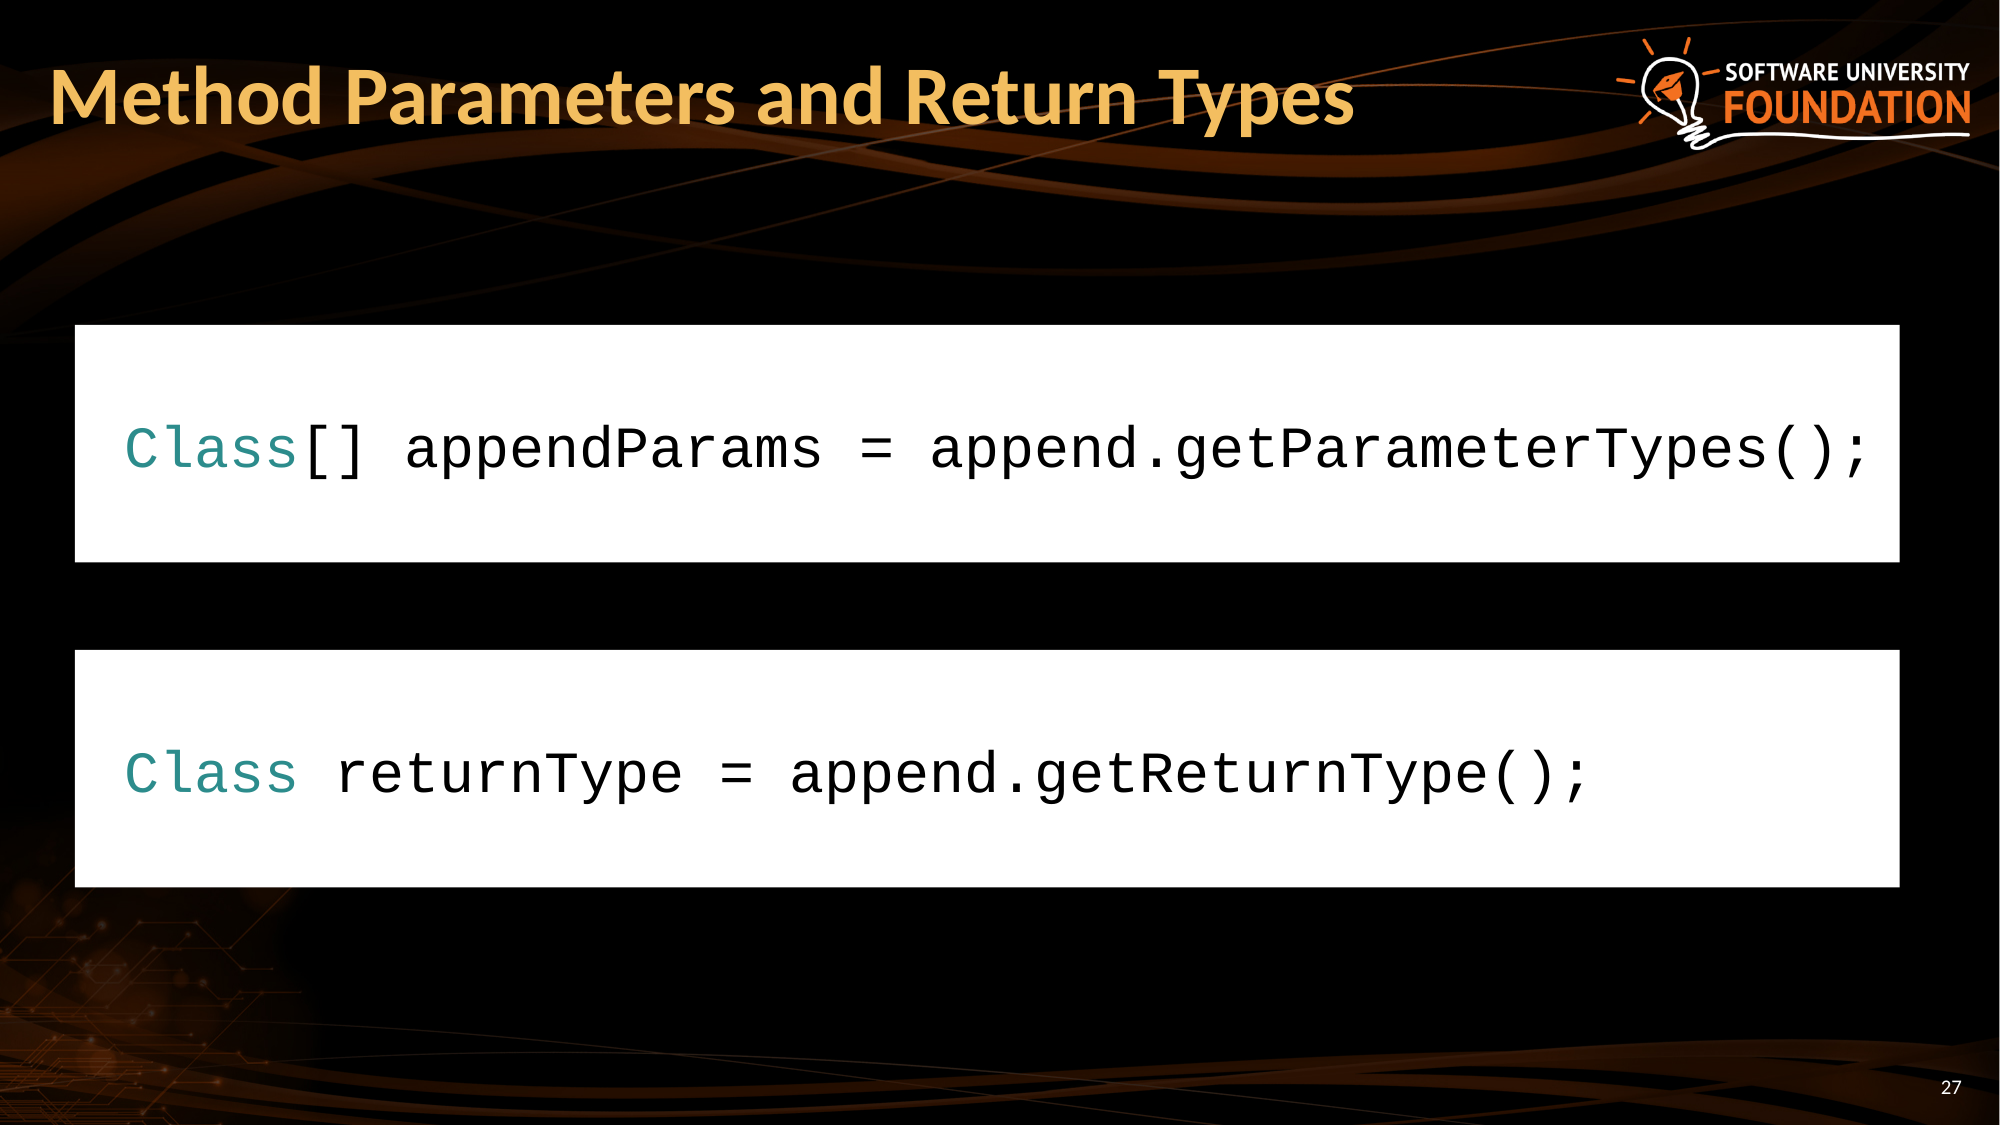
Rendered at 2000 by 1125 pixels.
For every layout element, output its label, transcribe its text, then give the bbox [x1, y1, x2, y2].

text_box Class[] appendParams = append.getParameterTypes(); [74, 324, 1901, 563]
title Method Parameters and Return Types [30, 6, 1602, 189]
slide_number 27 [1897, 1070, 1968, 1103]
text_box Class returnType = append.getReturnType(); [74, 649, 1901, 888]
picture [0, 0, 2000, 1125]
